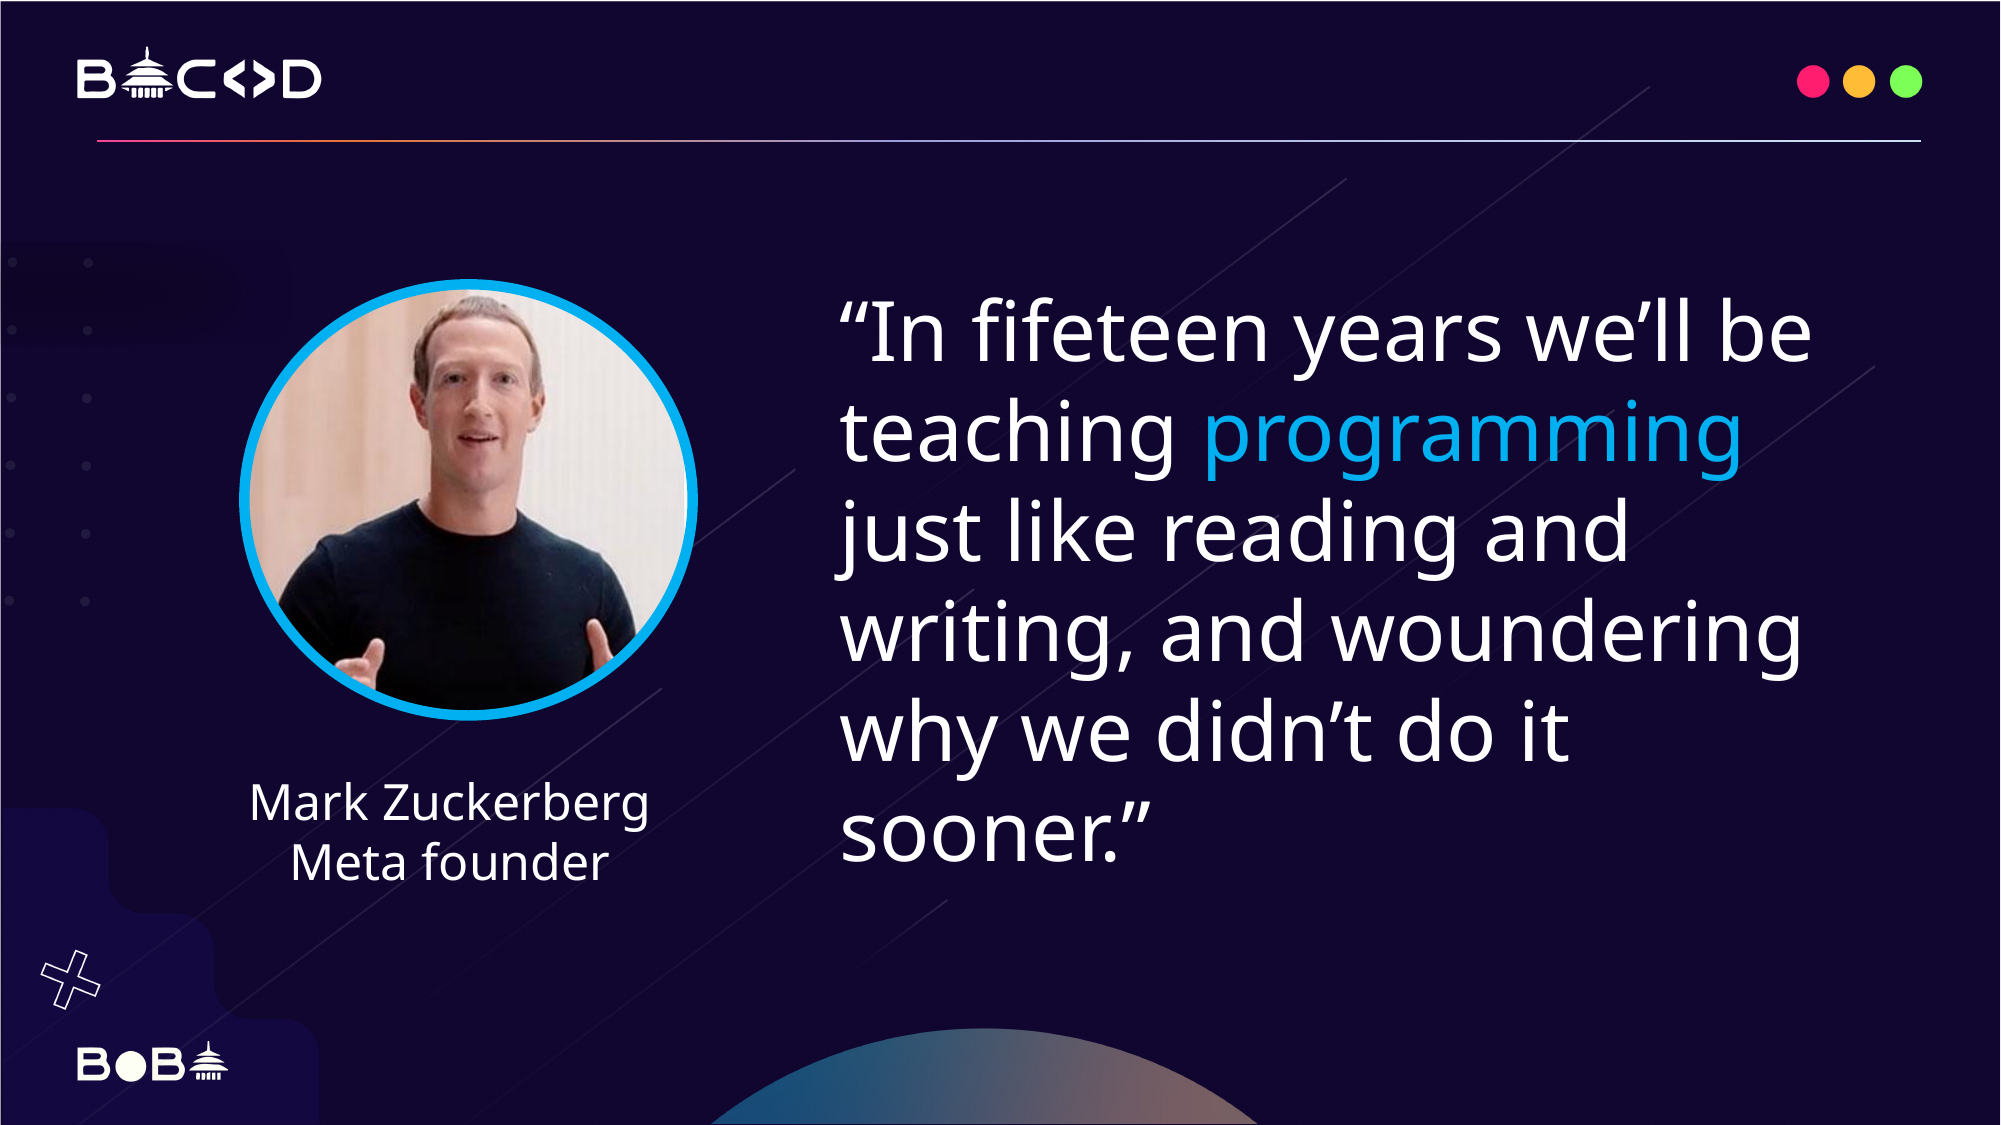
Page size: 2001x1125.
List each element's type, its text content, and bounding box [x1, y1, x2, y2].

text_box “In fifeteen years we’ll be teaching programming just like reading and writing, and woundering why we didn’t do it sooner.” [825, 270, 1857, 886]
text_box Mark Zuckerberg Meta founder [170, 762, 730, 898]
picture [0, 0, 2001, 1125]
